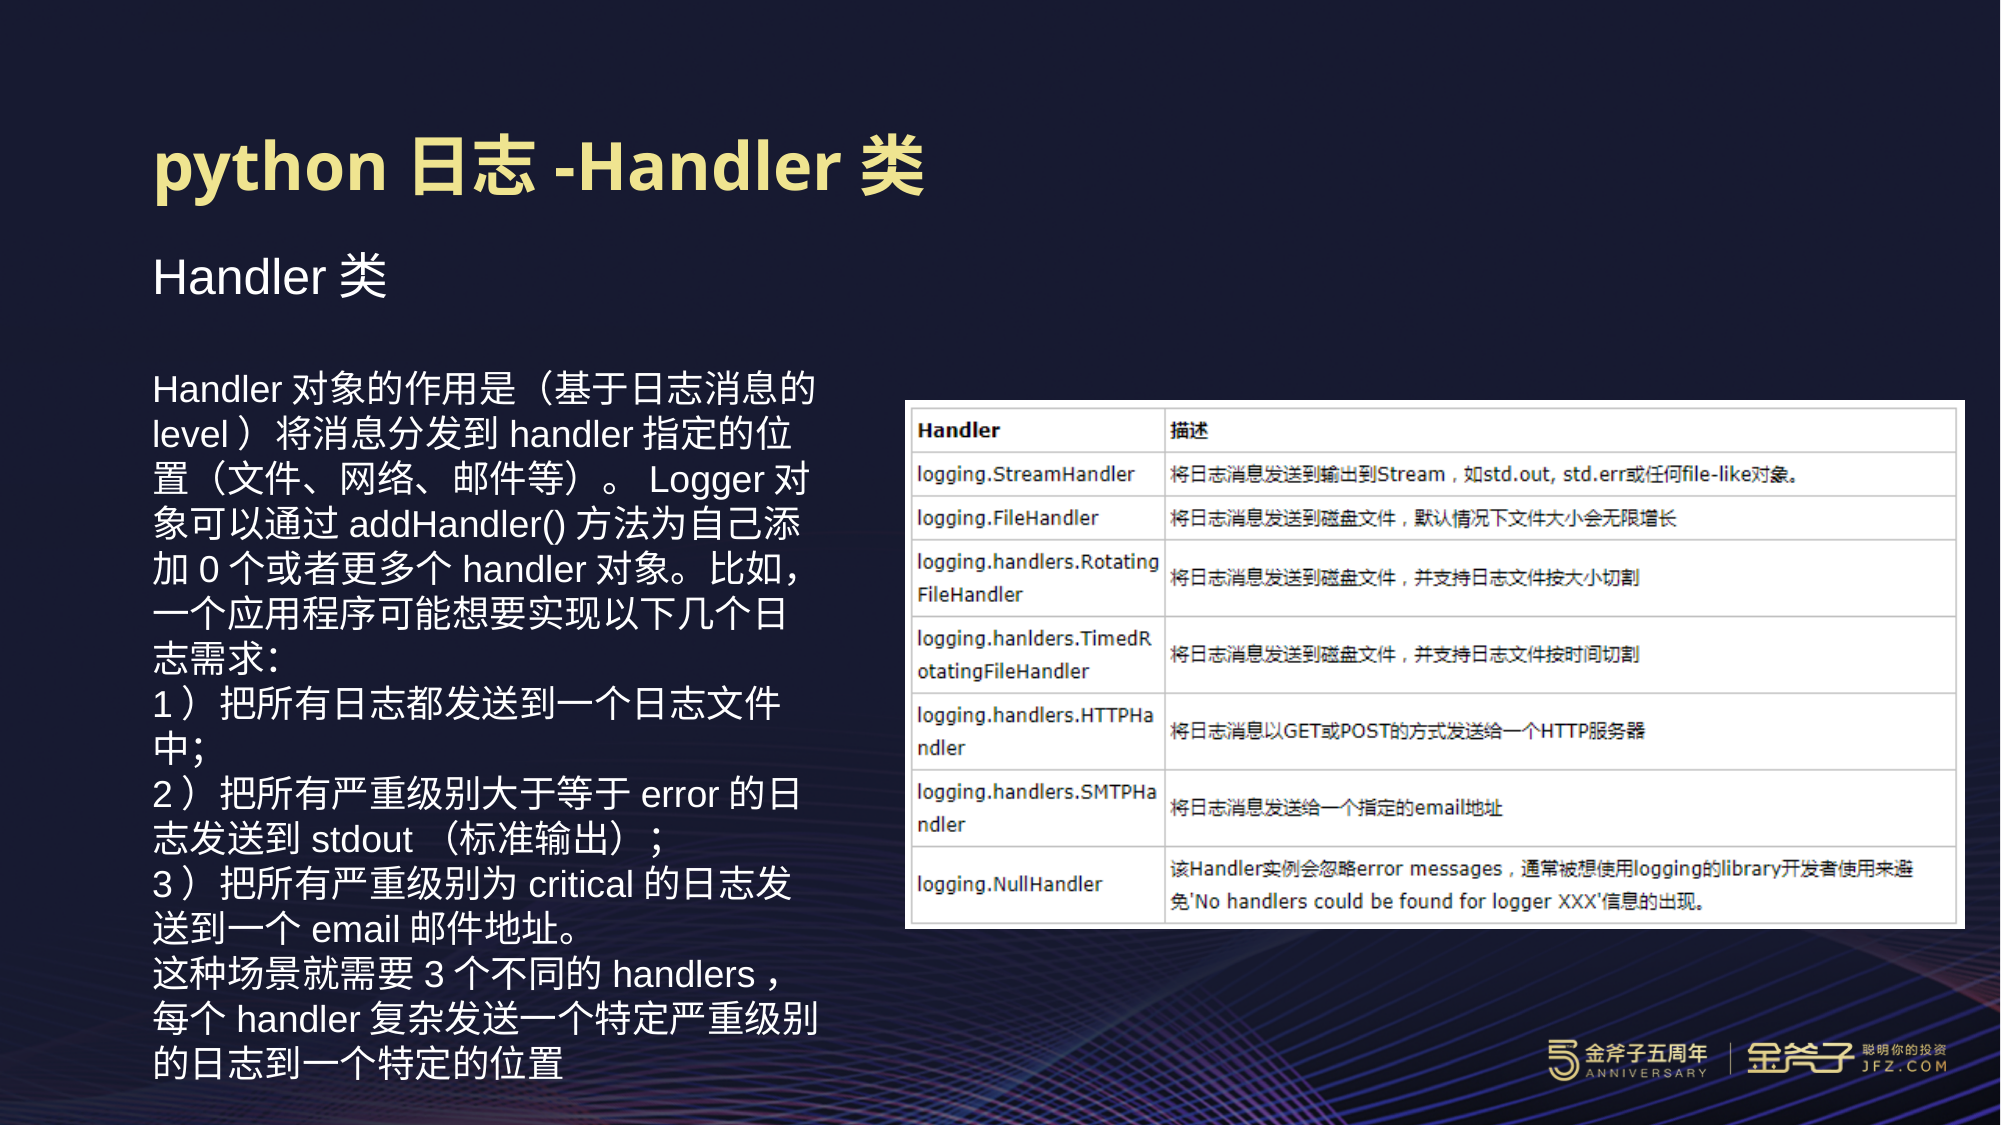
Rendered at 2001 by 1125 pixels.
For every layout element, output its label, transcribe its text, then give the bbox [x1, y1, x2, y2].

text_box Handler类 Handler对象的作用是（基于日志消息的level）将消息分发到handler指定的位置（文件、网络、邮件等）。Logger对象可以通过addHandler()方法为自己添加0个或者更多个handler对象。比如，一个应用程序可能想要实现以下几个日志需求： 1）把所有日志都发送到一个日志文件中； 2）把所有严重级别大于等于error的日志发送到stdout（标准输出）； 3）把所有严重级别为critical的日志发送到一个email邮件地址。 这种场景就需要3个不同的handlers，每个handler复杂发送一个特定严重级别的日志到一个特定的位置 [137, 237, 840, 1092]
title python日志-Handler类 [137, 59, 1863, 278]
picture [0, 0, 2001, 1125]
